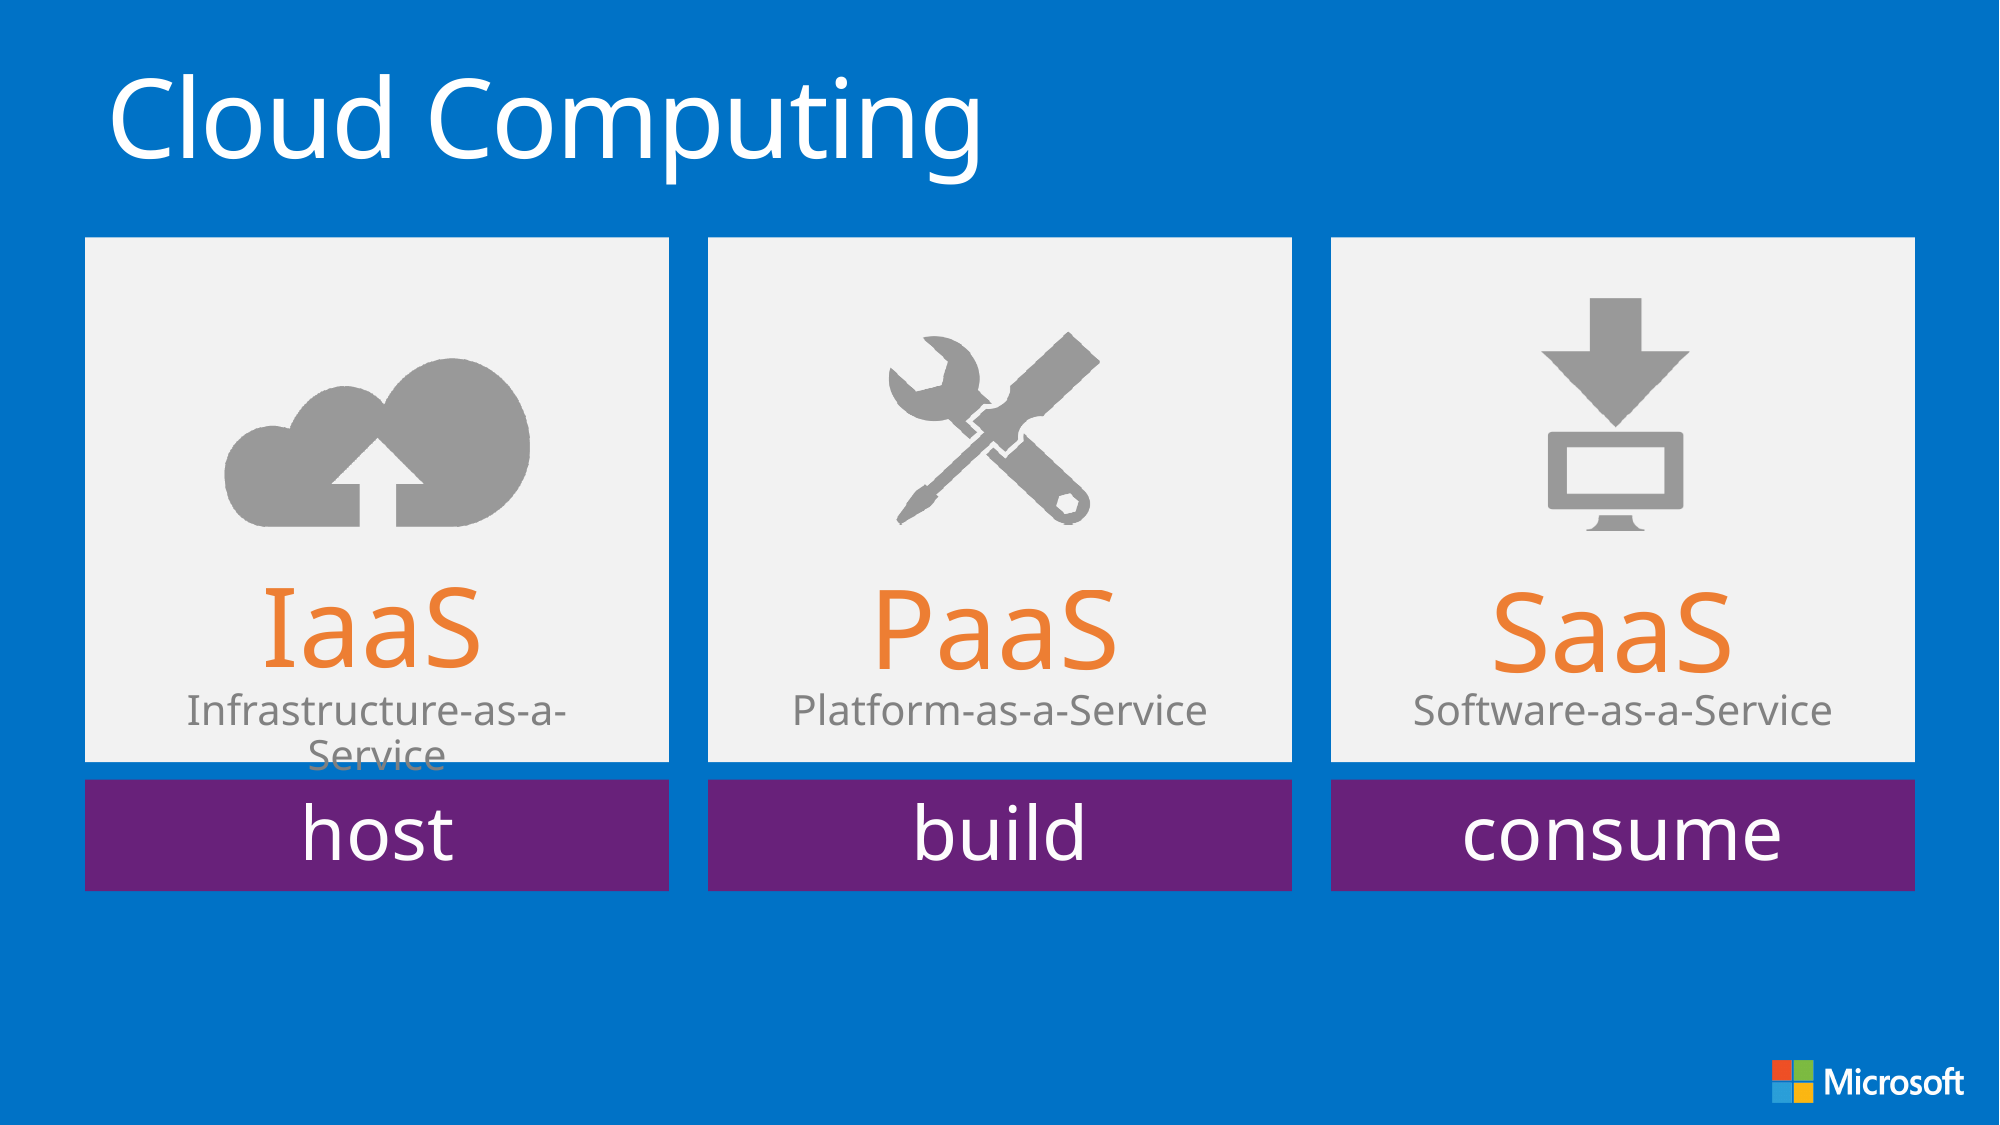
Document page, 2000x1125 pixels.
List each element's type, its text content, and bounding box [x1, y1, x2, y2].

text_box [84, 237, 670, 892]
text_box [1330, 237, 1916, 892]
title Cloud Computing [91, 56, 1909, 214]
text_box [707, 237, 1293, 892]
picture [1772, 1060, 1964, 1103]
